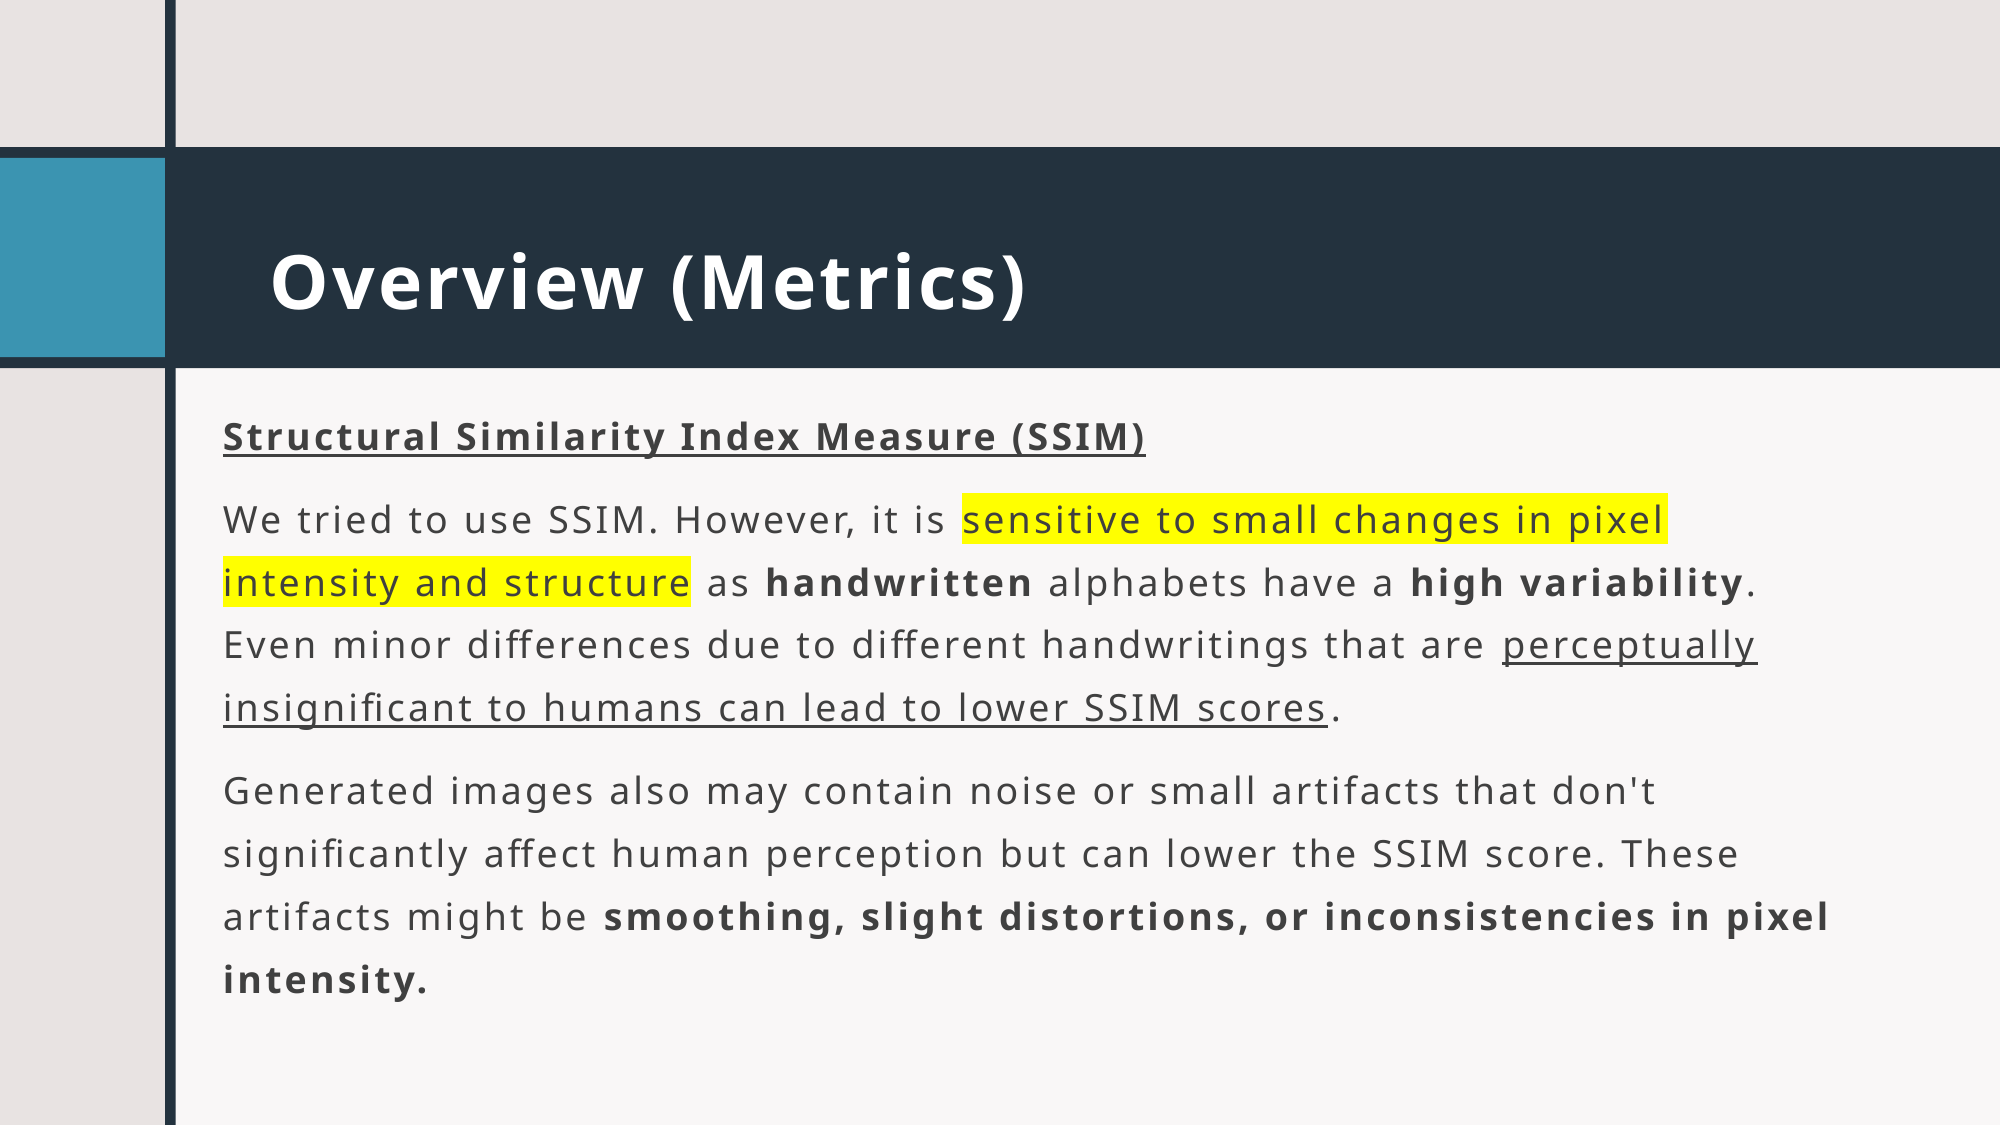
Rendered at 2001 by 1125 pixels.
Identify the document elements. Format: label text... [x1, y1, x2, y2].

text_box [164, 0, 177, 1125]
text_box [0, 0, 164, 146]
title Overview (Metrics) [251, 171, 1895, 341]
text_box [177, 146, 2000, 369]
text_box [0, 157, 164, 358]
text_box [0, 146, 164, 157]
text_box Structural Similarity Index Measure (SSIM) We tried to use SSIM. However, it is sensitive to small changes in pixel intensity and structure as handwritten alphabets have a high variability. Even minor differences due to different handwritings that are perceptually insignificant to humans can lead to lower SSIM scores. Generated images also may contain noise or small artifacts that don't significantly affect human perception but can lower the SSIM score. These artifacts might be smoothing, slight distortions, or inconsistencies in pixel intensity. [204, 377, 1856, 1106]
text_box [177, 369, 2000, 1125]
text_box [0, 358, 164, 369]
text_box [0, 369, 164, 1125]
text_box [177, 0, 2000, 146]
